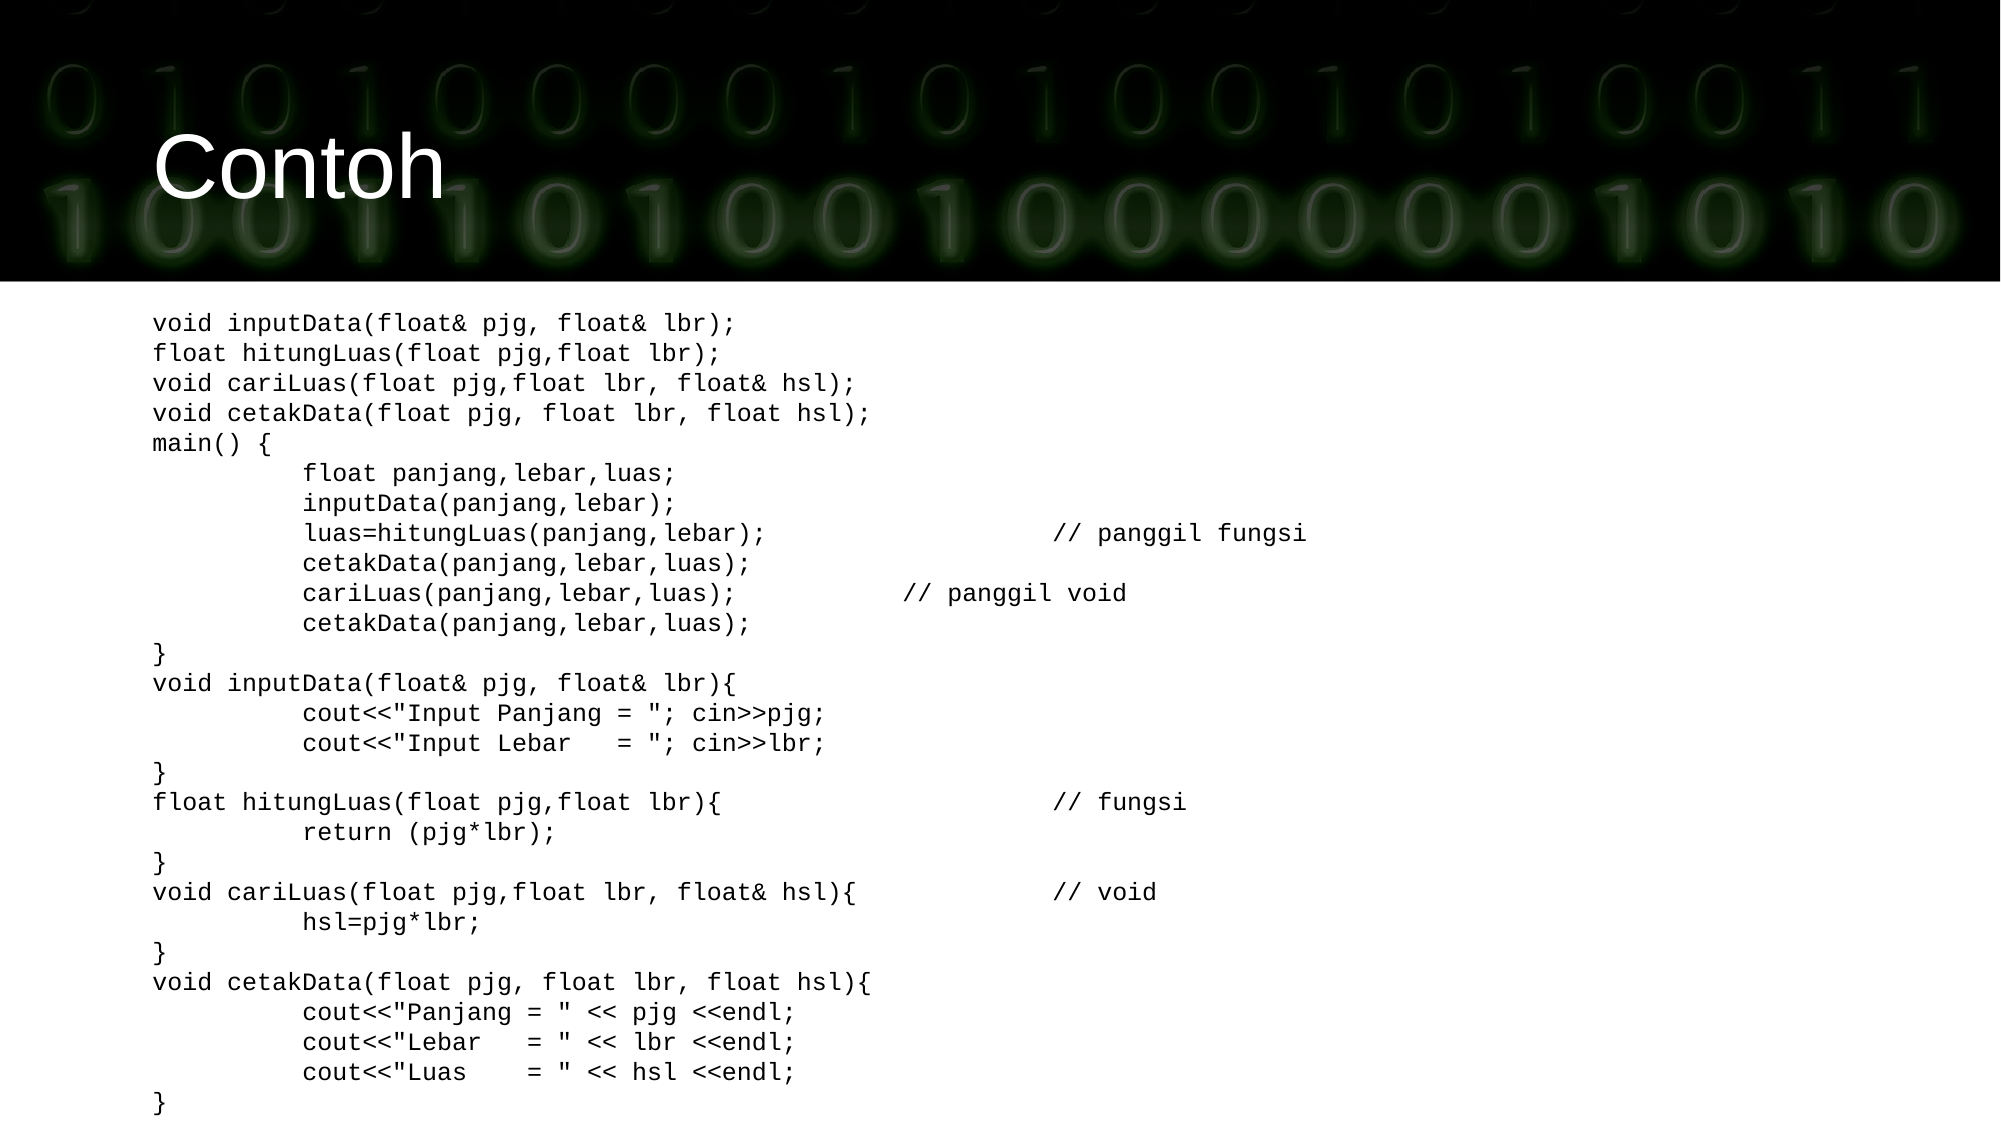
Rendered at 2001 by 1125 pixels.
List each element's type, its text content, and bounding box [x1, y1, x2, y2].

text_box void inputData(float& pjg, float& lbr); float hitungLuas(float pjg,float lbr); void cariLuas(float pjg,float lbr, float& hsl); void cetakData(float pjg, float lbr, float hsl); main() { float panjang,lebar,luas; inputData(panjang,lebar); luas=hitungLuas(panjang,lebar); // panggil fungsi cetakData(panjang,lebar,luas); cariLuas(panjang,lebar,luas); // panggil void cetakData(panjang,lebar,luas); } void inputData(float& pjg, float& lbr){ cout<<"Input Panjang = "; cin>>pjg; cout<<"Input Lebar = "; cin>>lbr; } float hitungLuas(float pjg,float lbr){ // fungsi return (pjg*lbr); } void cariLuas(float pjg,float lbr, float& hsl){ // void hsl=pjg*lbr; } void cetakData(float pjg, float lbr, float hsl){ cout<<"Panjang = " << pjg <<endl; cout<<"Lebar = " << lbr <<endl; cout<<"Luas = " << hsl <<endl; } [137, 299, 1863, 1014]
text_box Contoh [137, 59, 1863, 278]
picture [0, 0, 2001, 1125]
